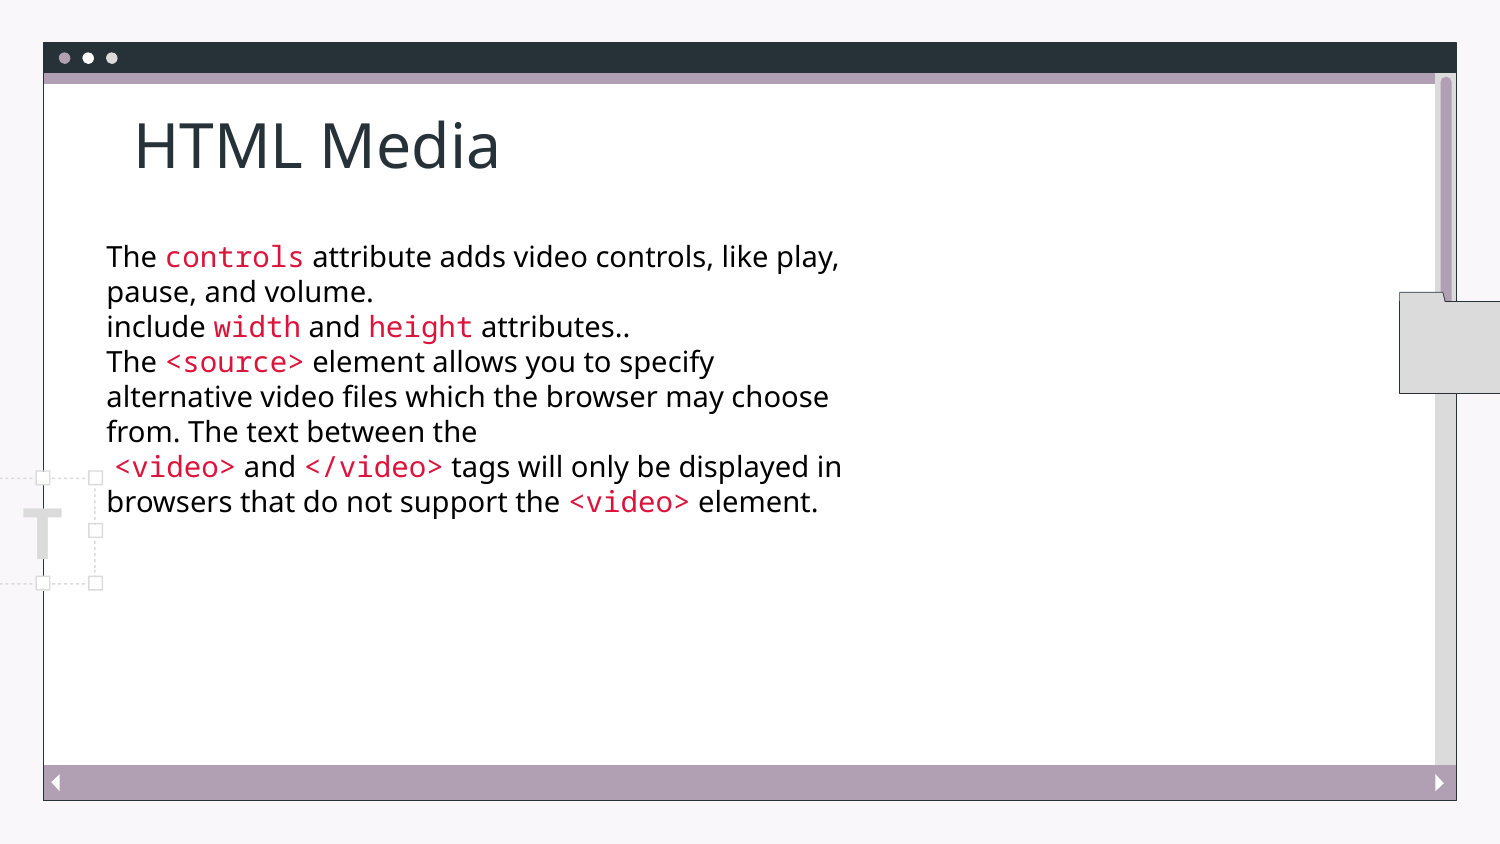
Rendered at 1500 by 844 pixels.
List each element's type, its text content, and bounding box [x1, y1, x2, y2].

text_box The controls attribute adds video controls, like play, pause, and volume. include width and height attributes.. The <source> element allows you to specify alternative video files which the browser may choose from. The text between the <video> and </video> tags will only be displayed in browsers that do not support the <video> element. [91, 230, 868, 526]
title HTML Media [118, 90, 1382, 177]
